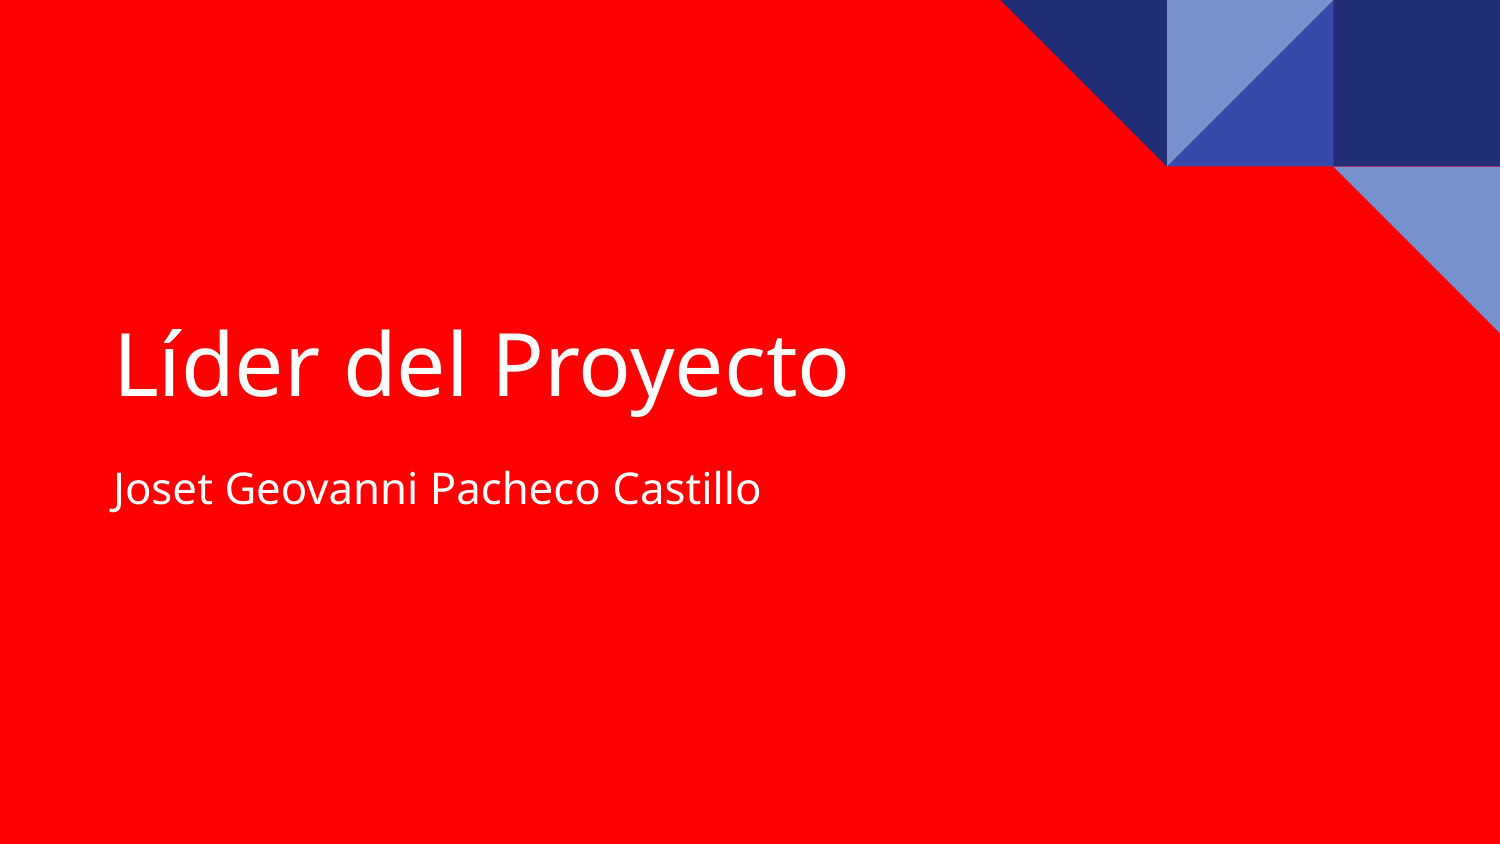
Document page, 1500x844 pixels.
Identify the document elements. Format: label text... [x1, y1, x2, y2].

subtitle Joset Geovanni Pacheco Castillo [98, 445, 1447, 517]
title Líder del Proyecto [98, 291, 1447, 429]
